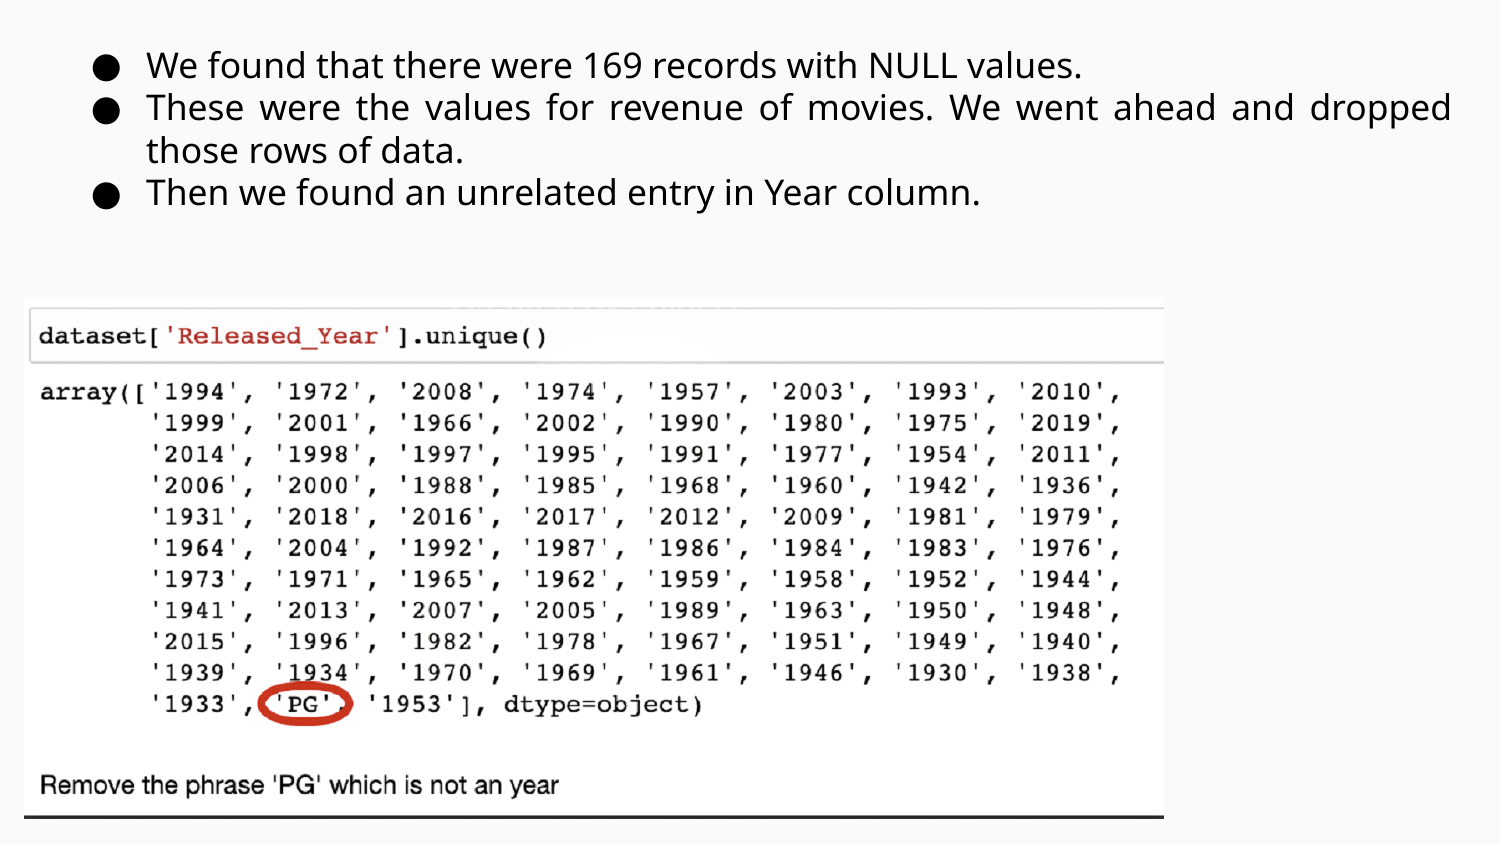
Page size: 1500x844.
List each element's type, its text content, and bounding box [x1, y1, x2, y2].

picture [24, 297, 1164, 819]
text_box We found that there were 169 records with NULL values. These were the values for revenue of movies. We went ahead and dropped those rows of data. Then we found an unrelated entry in Year column. [55, 27, 1468, 271]
